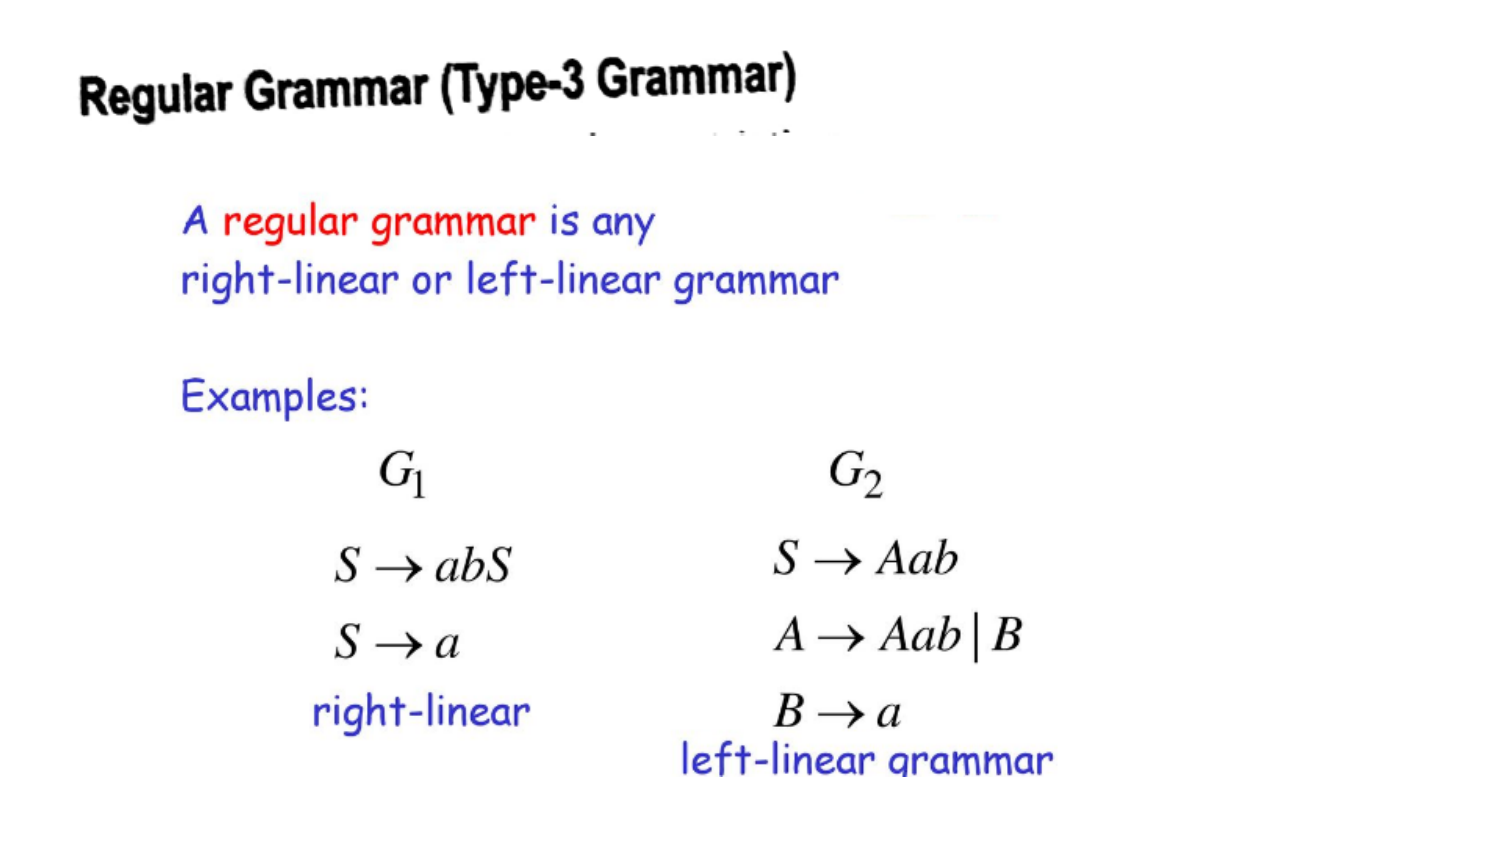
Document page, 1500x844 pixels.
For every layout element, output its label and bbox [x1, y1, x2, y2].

picture [172, 190, 1064, 778]
picture [71, 40, 860, 137]
